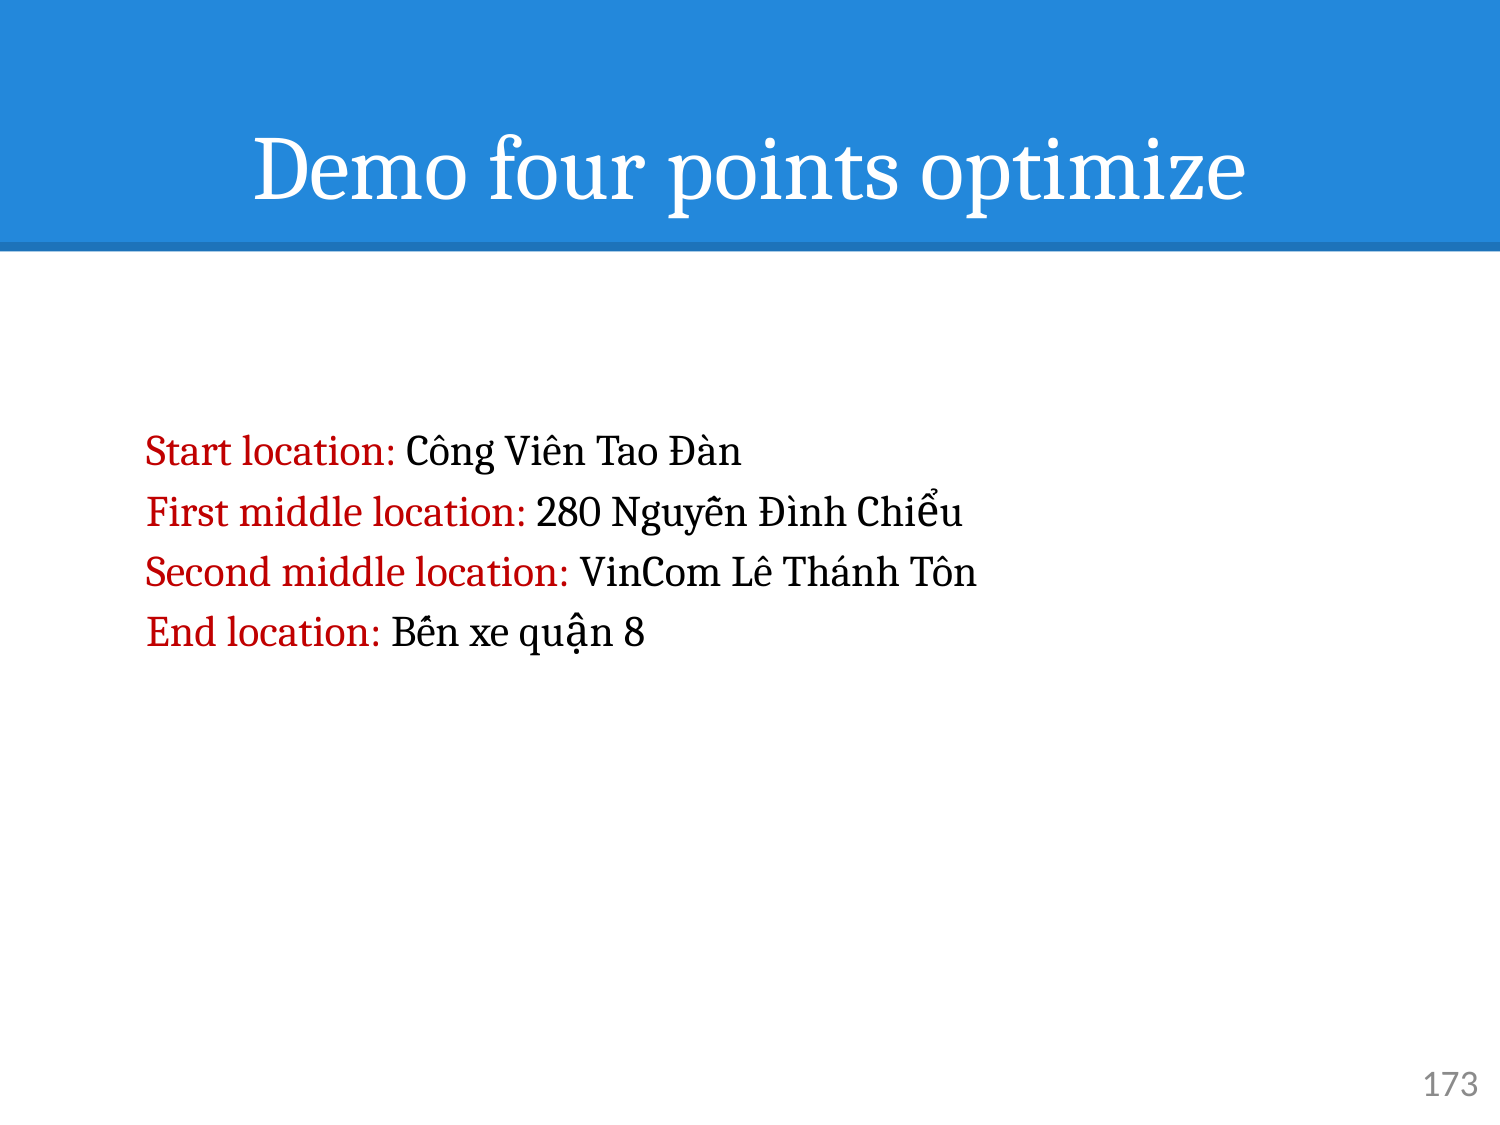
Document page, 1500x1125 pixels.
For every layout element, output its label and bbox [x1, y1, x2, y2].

title [75, 45, 1425, 233]
slide_number [1403, 1038, 1494, 1125]
text_box [74, 414, 1237, 663]
